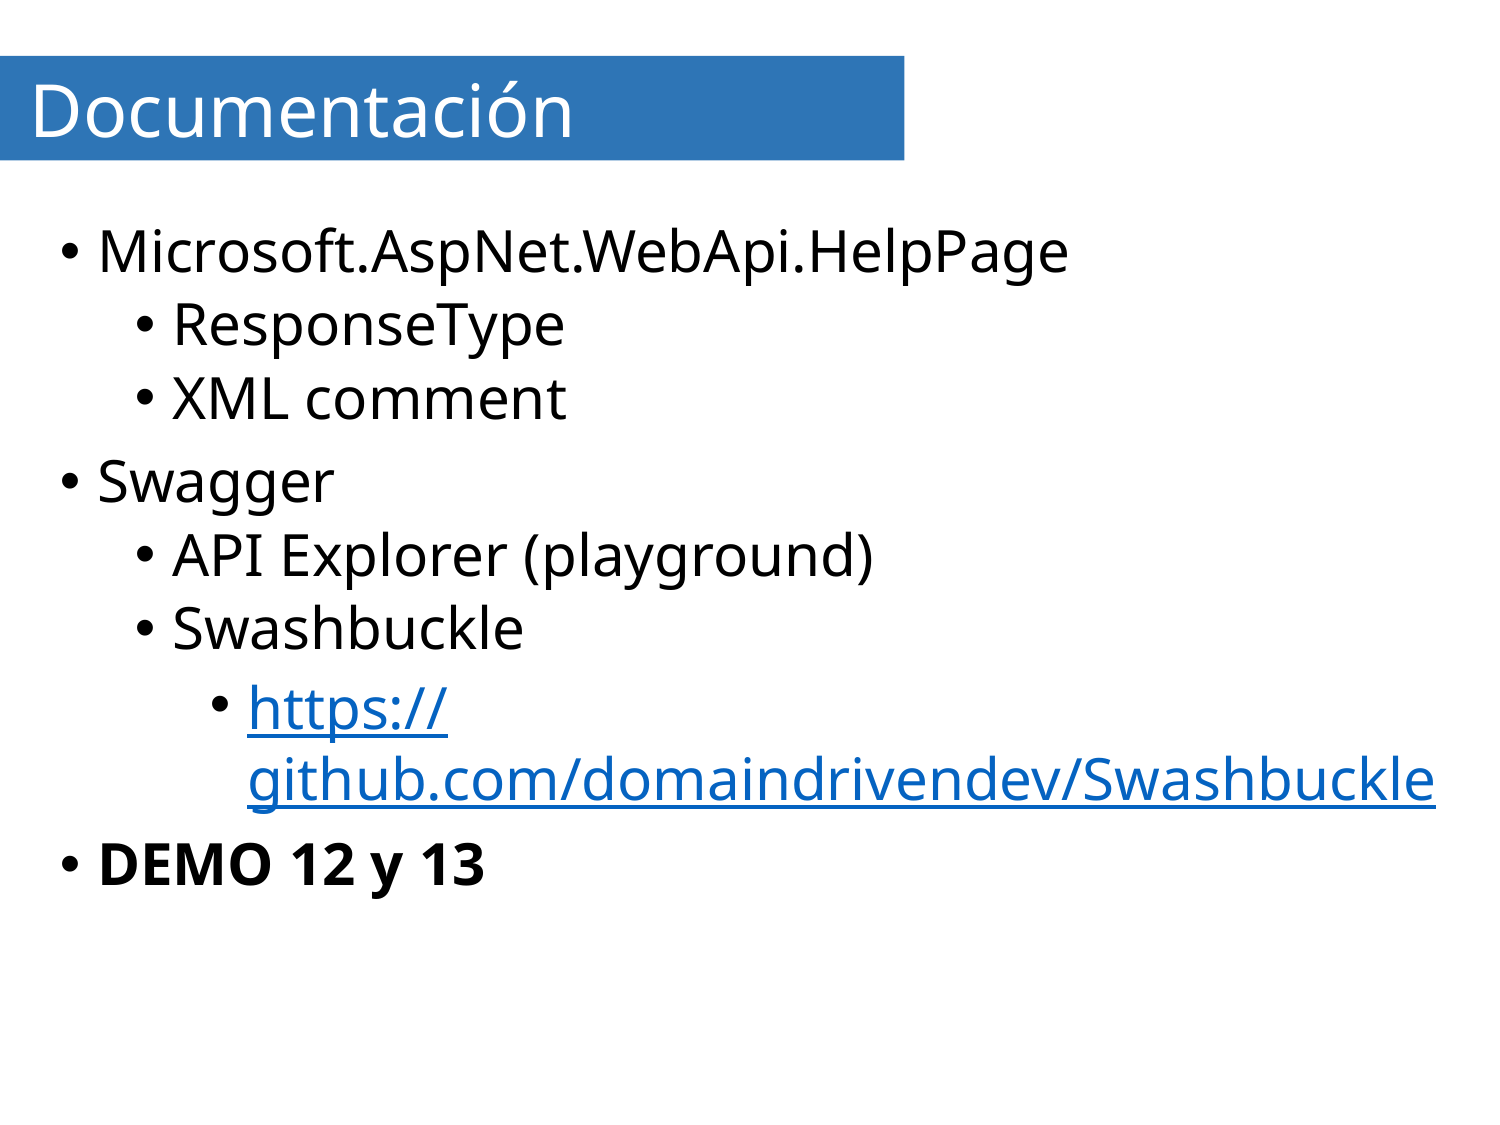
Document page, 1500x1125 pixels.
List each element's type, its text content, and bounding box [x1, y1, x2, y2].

title Documentación [0, 55, 905, 161]
list Microsoft.AspNet.WebApi.HelpPage ResponseType XML comment Swagger API Explorer (playground) Swashbuckle https://github.com/domaindrivendev/Swashbuckle DEMO 12 y 13 [44, 214, 1451, 1084]
